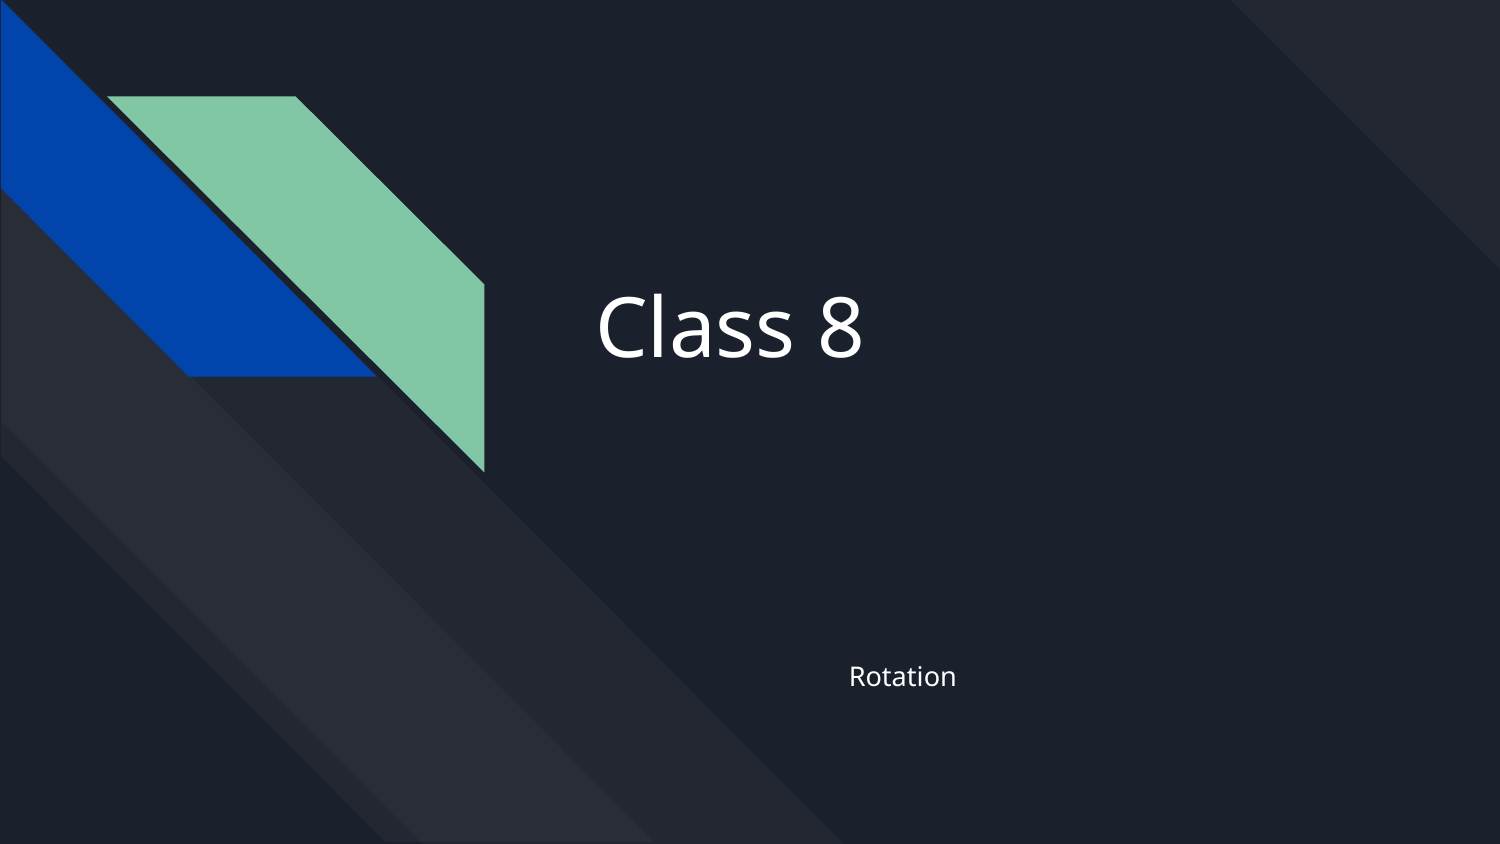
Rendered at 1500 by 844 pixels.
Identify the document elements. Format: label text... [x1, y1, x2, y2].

title Class 8 [580, 258, 1404, 518]
subtitle Rotation [833, 643, 1404, 727]
